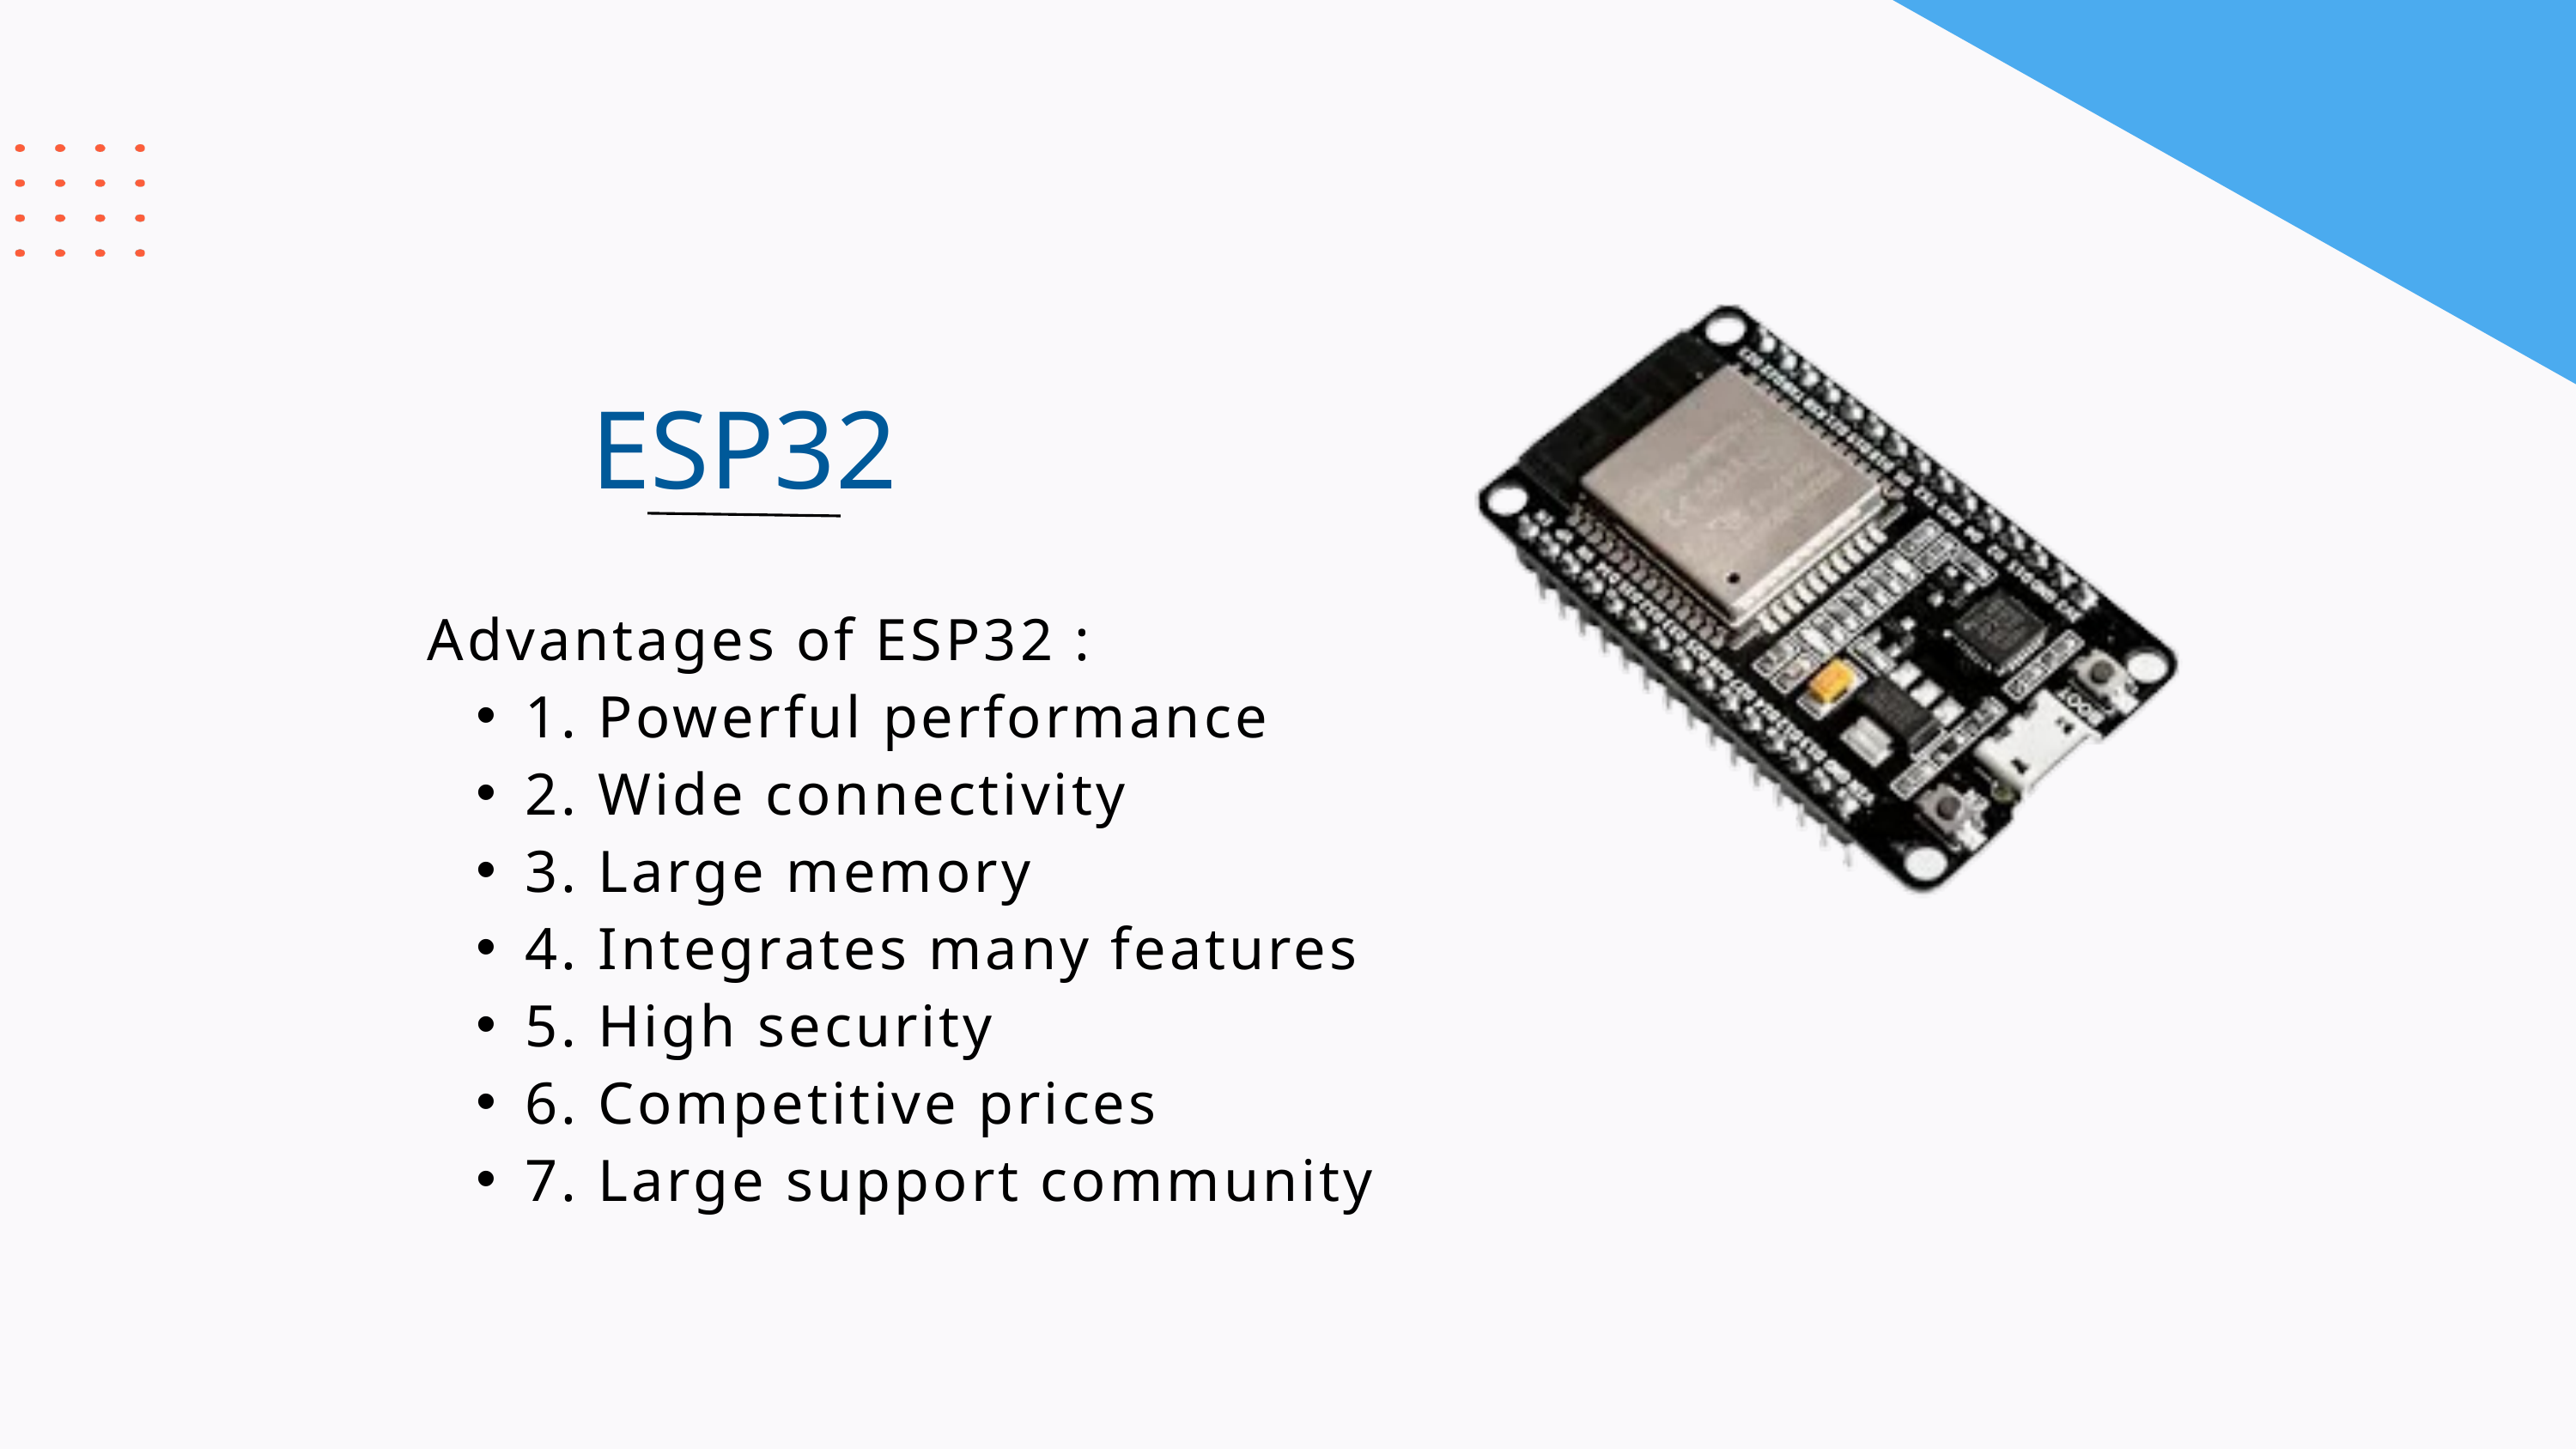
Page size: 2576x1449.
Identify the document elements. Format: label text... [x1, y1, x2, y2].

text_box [1795, 0, 2576, 385]
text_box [1594, 422, 2186, 757]
text_box [1761, 762, 2186, 953]
text_box Advantages of ESP32 : 1. Powerful performance 2. Wide connectivity 3. Large memory 4. Integrates many features 5. High security 6. Competitive prices 7. Large support community [427, 594, 1761, 1367]
text_box ESP32 [80, 391, 1408, 511]
text_box [1473, 250, 2186, 594]
text_box [15, 144, 145, 257]
